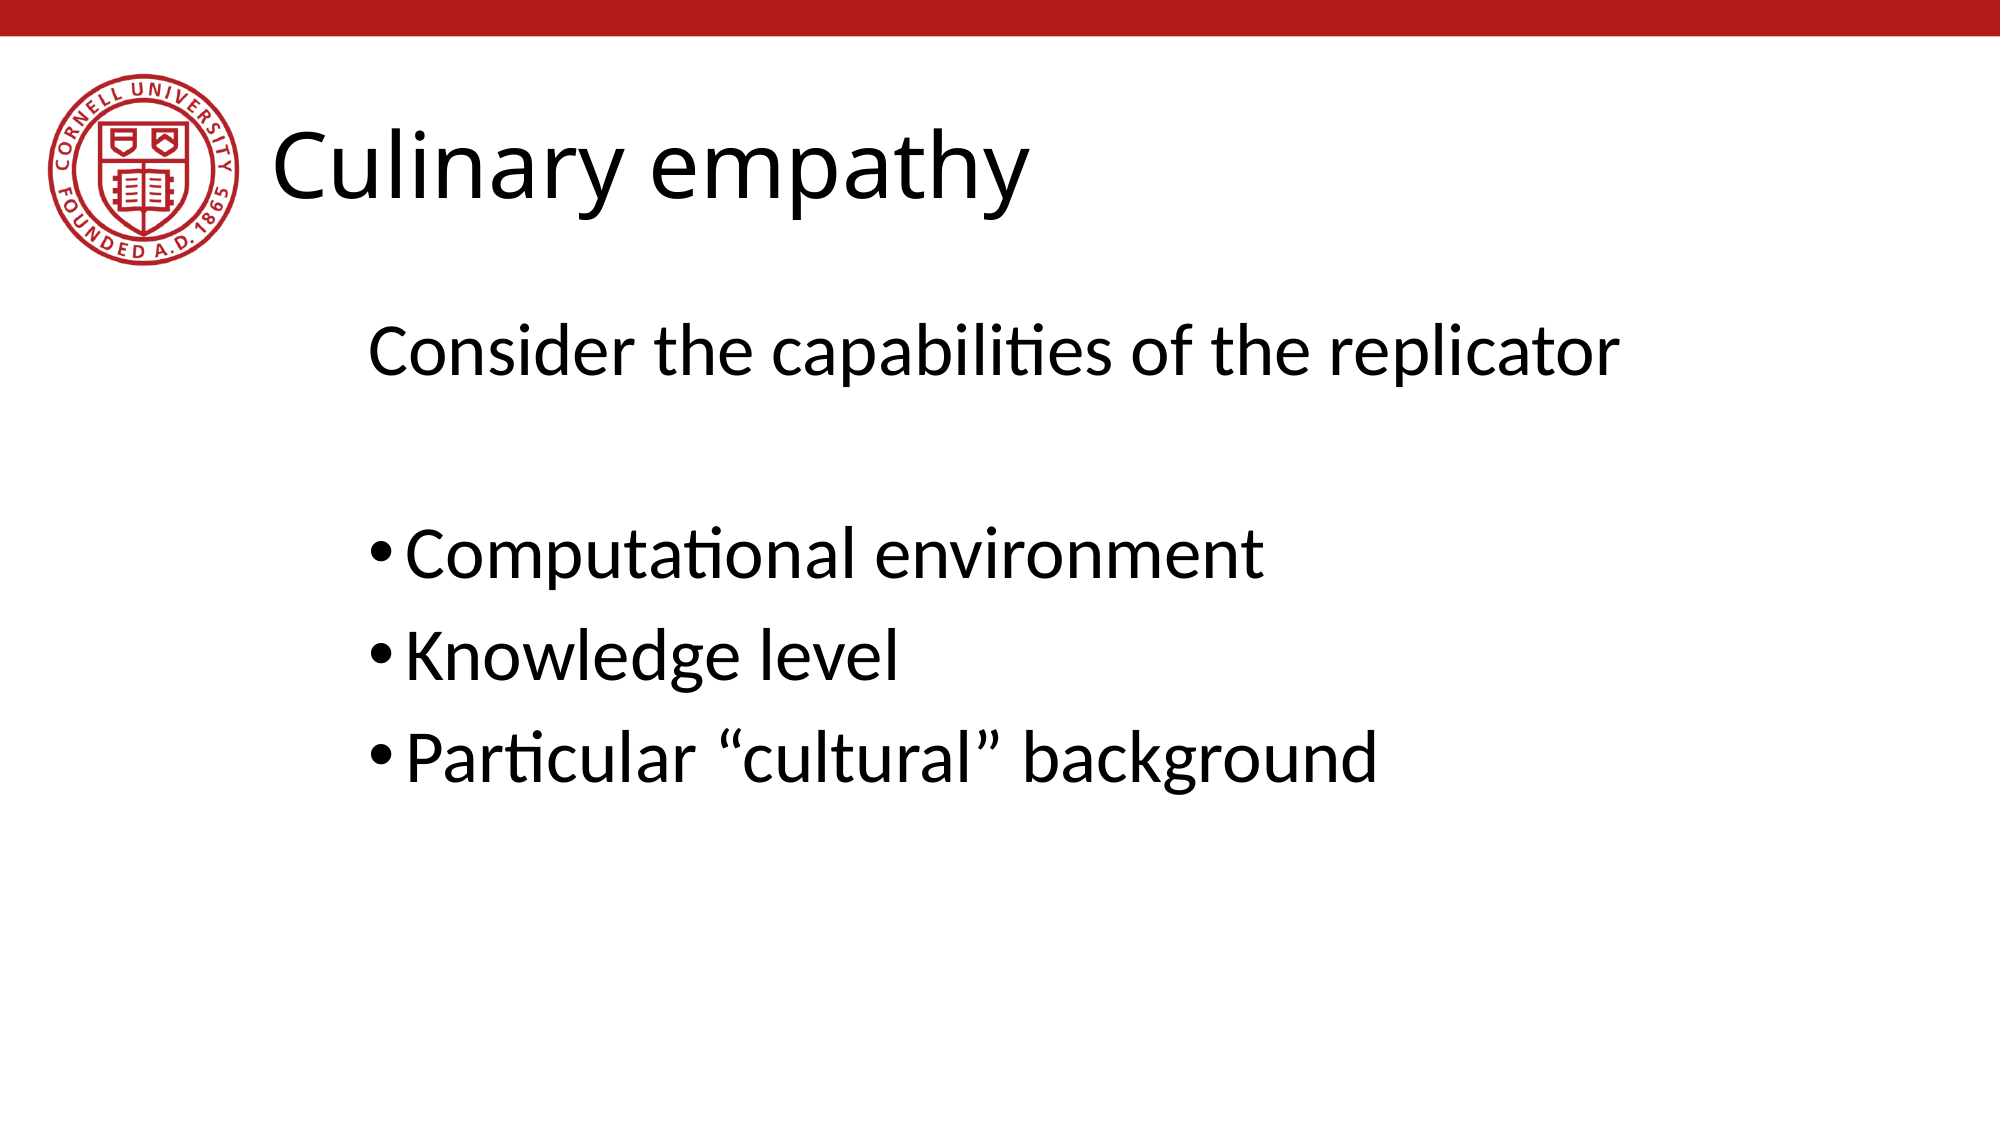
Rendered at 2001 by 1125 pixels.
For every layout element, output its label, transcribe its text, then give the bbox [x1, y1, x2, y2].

picture [39, 65, 254, 274]
list Consider the capabilities of the replicator Computational environment Knowledge level Particular “cultural” background [353, 303, 1647, 1017]
title Culinary empathy [255, 59, 1860, 278]
